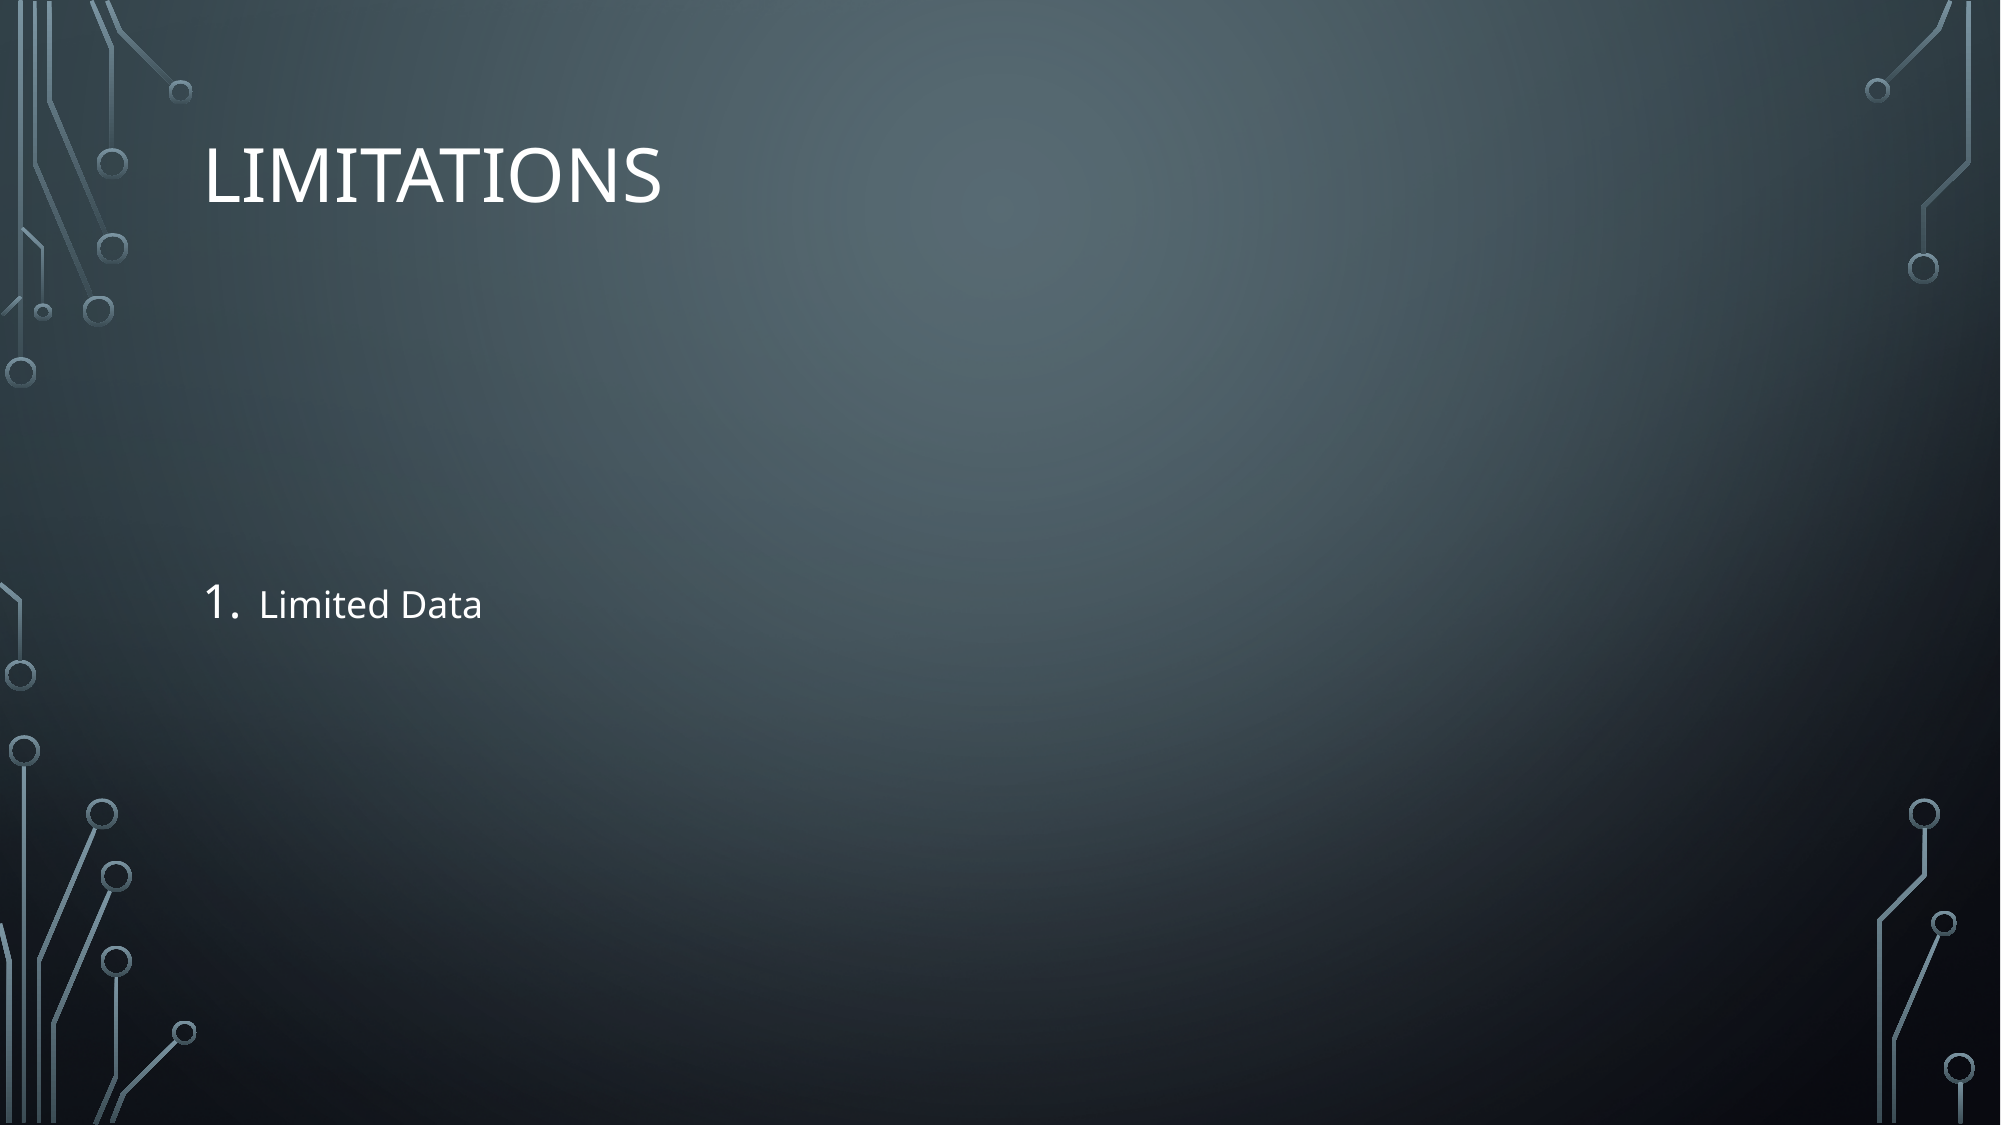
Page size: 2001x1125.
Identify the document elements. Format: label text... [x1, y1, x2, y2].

list Limited Data [187, 322, 1812, 950]
title LIMITATIONS [187, 99, 1813, 257]
